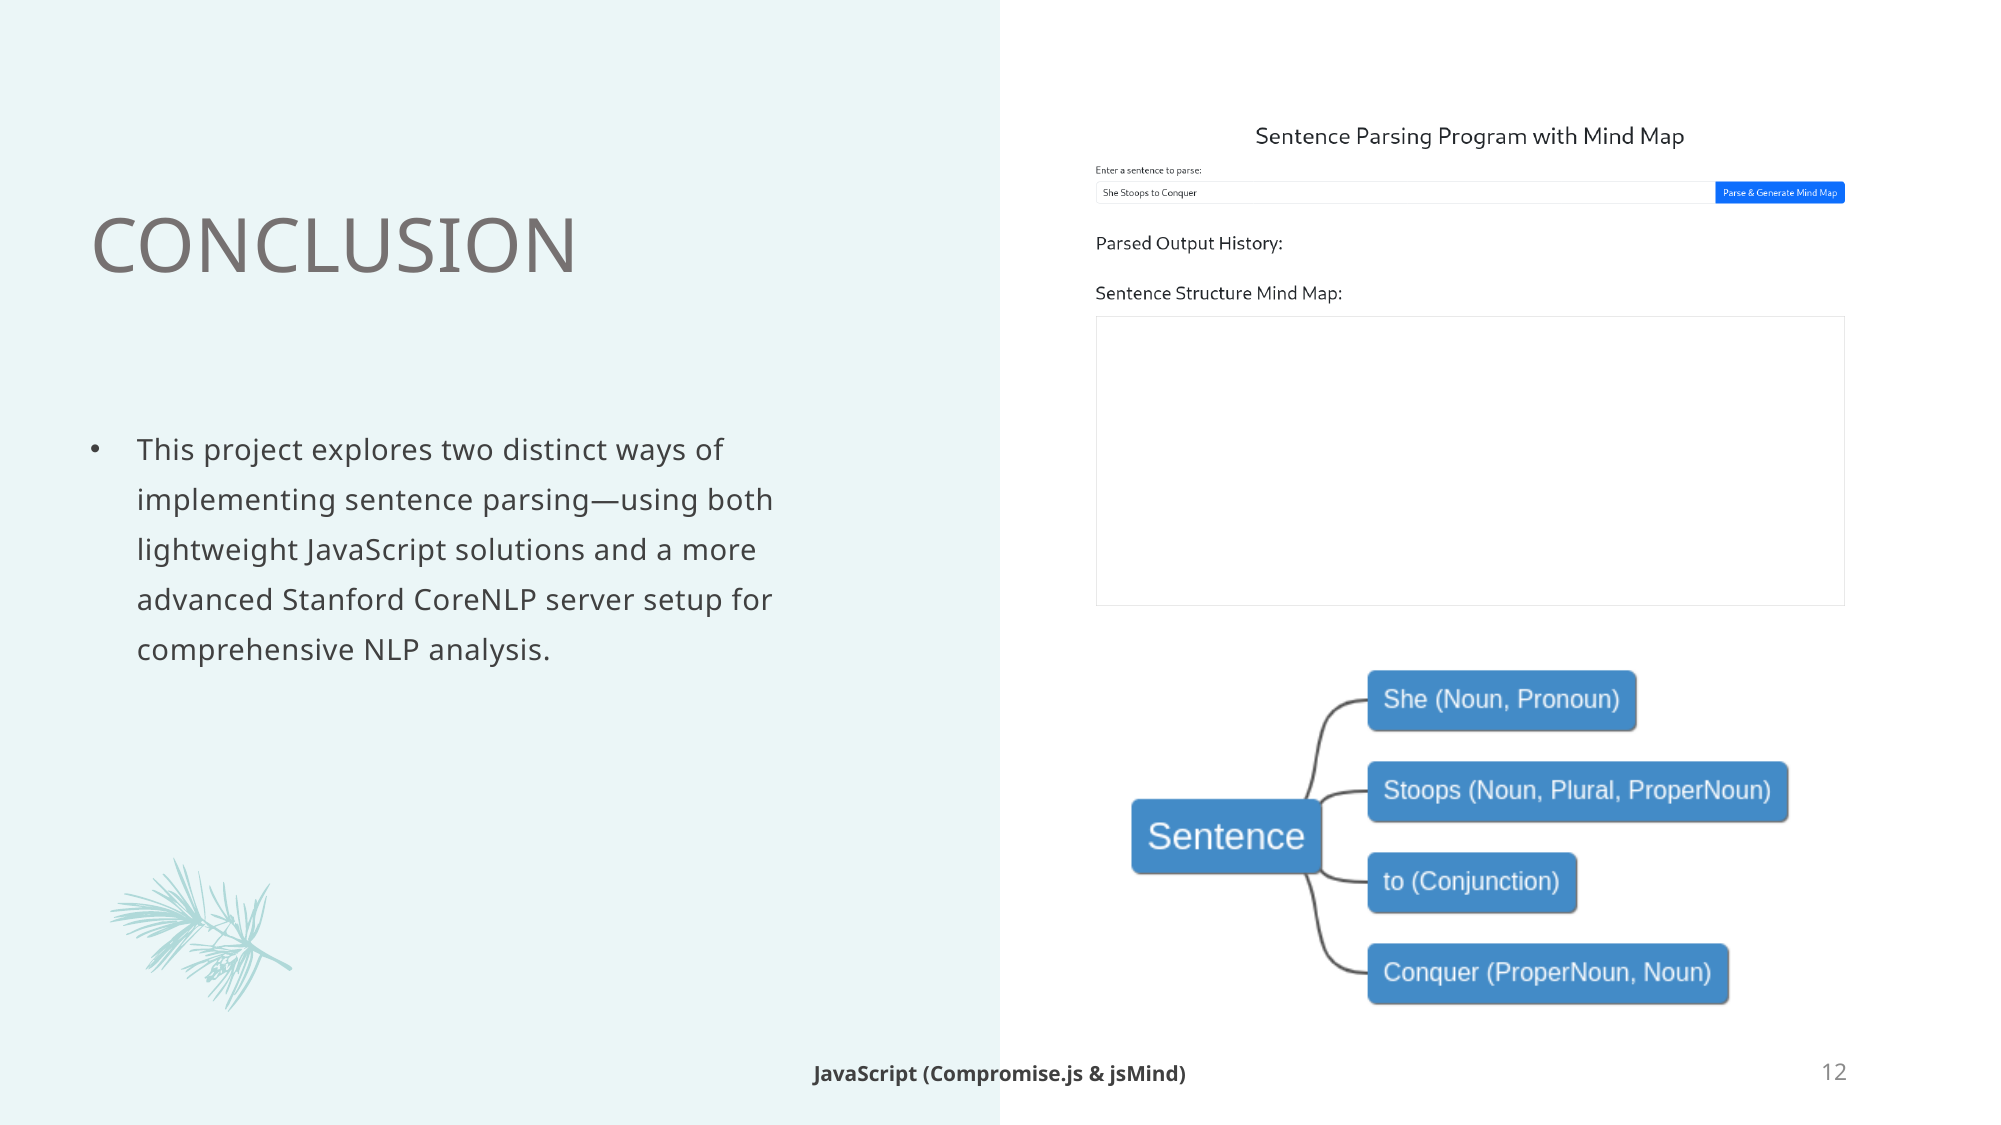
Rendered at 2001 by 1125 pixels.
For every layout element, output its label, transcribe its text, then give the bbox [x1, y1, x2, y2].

list This project explores two distinct ways of implementing sentence parsing—using both lightweight JavaScript solutions and a more advanced Stanford CoreNLP server setup for comprehensive NLP analysis. [75, 408, 825, 989]
slide_number 12 [1412, 1042, 1863, 1103]
title CONCLUSION [75, 139, 897, 357]
picture [1113, 658, 1806, 1019]
footer JavaScript (Compromise.js & jsMind) [662, 1042, 1338, 1103]
picture [1084, 95, 1863, 620]
